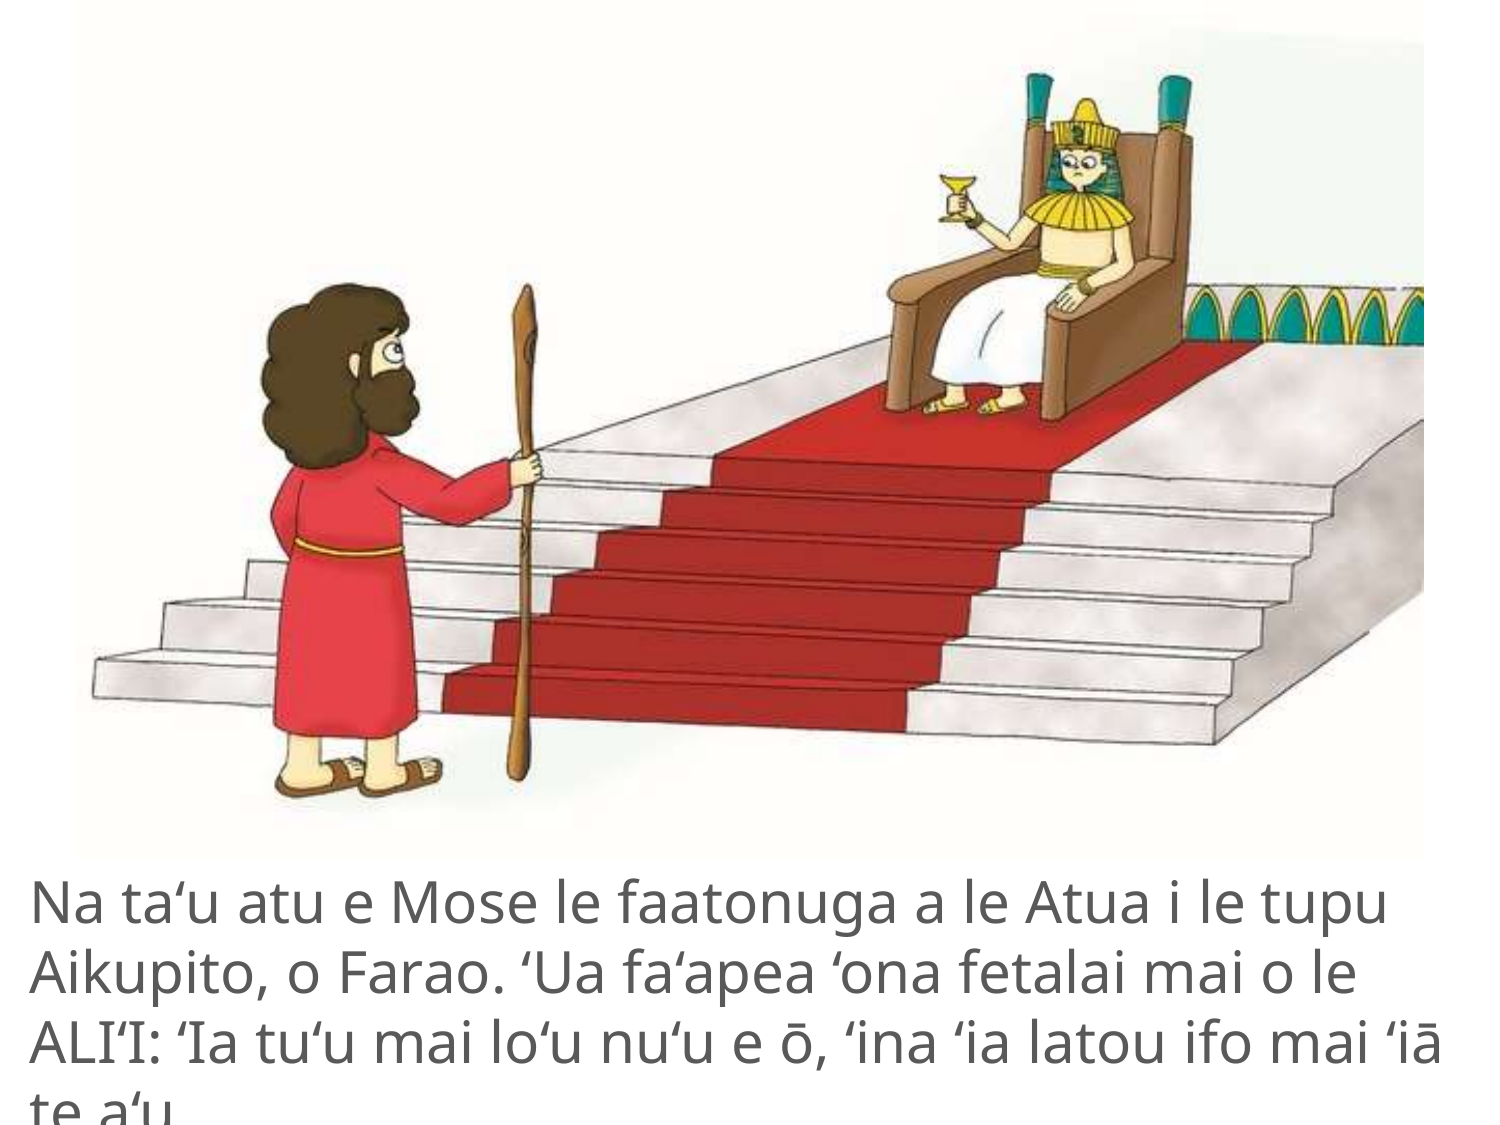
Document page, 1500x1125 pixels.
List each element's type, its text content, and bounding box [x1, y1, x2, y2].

picture [76, 0, 1424, 858]
text_box Na taʻu atu e Mose le faatonuga a le Atua i le tupu Aikupito, o Farao. ‘Ua fa‘apea ‘ona fetalai mai o le ALI‘I: ‘Ia tu‘u mai lo‘u nu‘u e ō, ‘ina ‘ia latou ifo mai ‘iā te a‘u. [14, 857, 1486, 1125]
